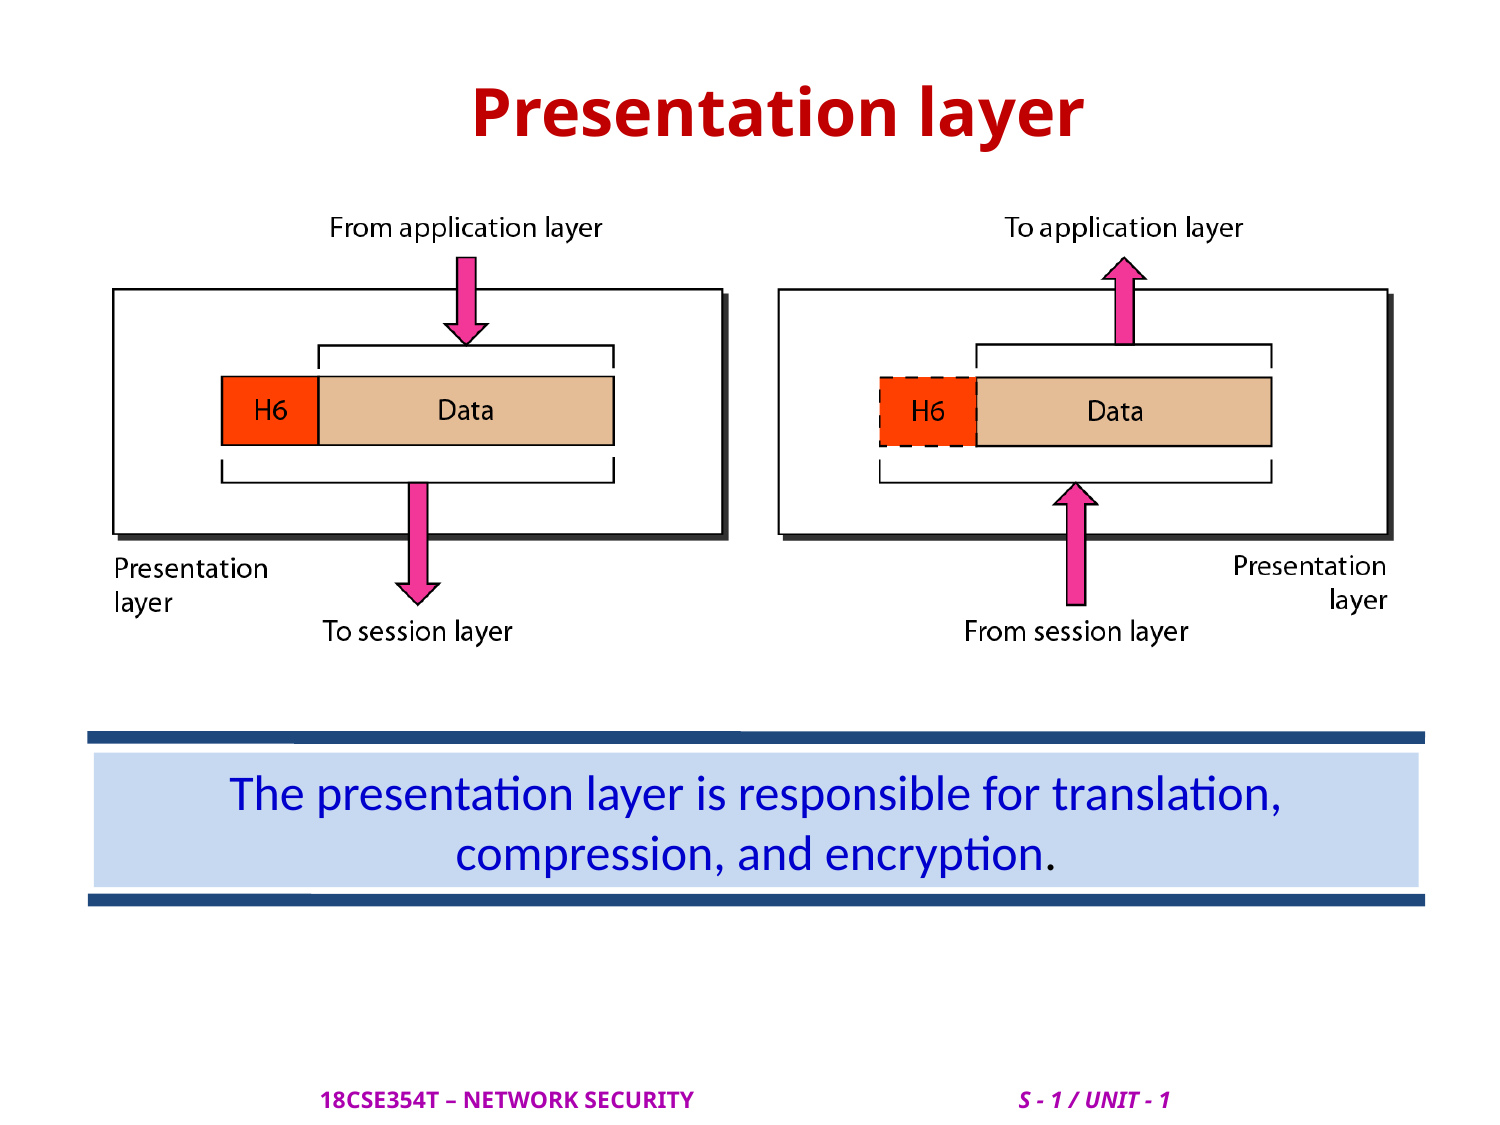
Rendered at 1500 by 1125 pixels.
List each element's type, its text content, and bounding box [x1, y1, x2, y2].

picture [112, 212, 1394, 649]
text_box 18CSE354T – NETWORK SECURITY S - 1 / UNIT - 1 [112, 1074, 1500, 1125]
text_box The presentation layer is responsible for translation, compression, and encryption. [93, 752, 1419, 888]
text_box Presentation layer [455, 62, 1102, 157]
